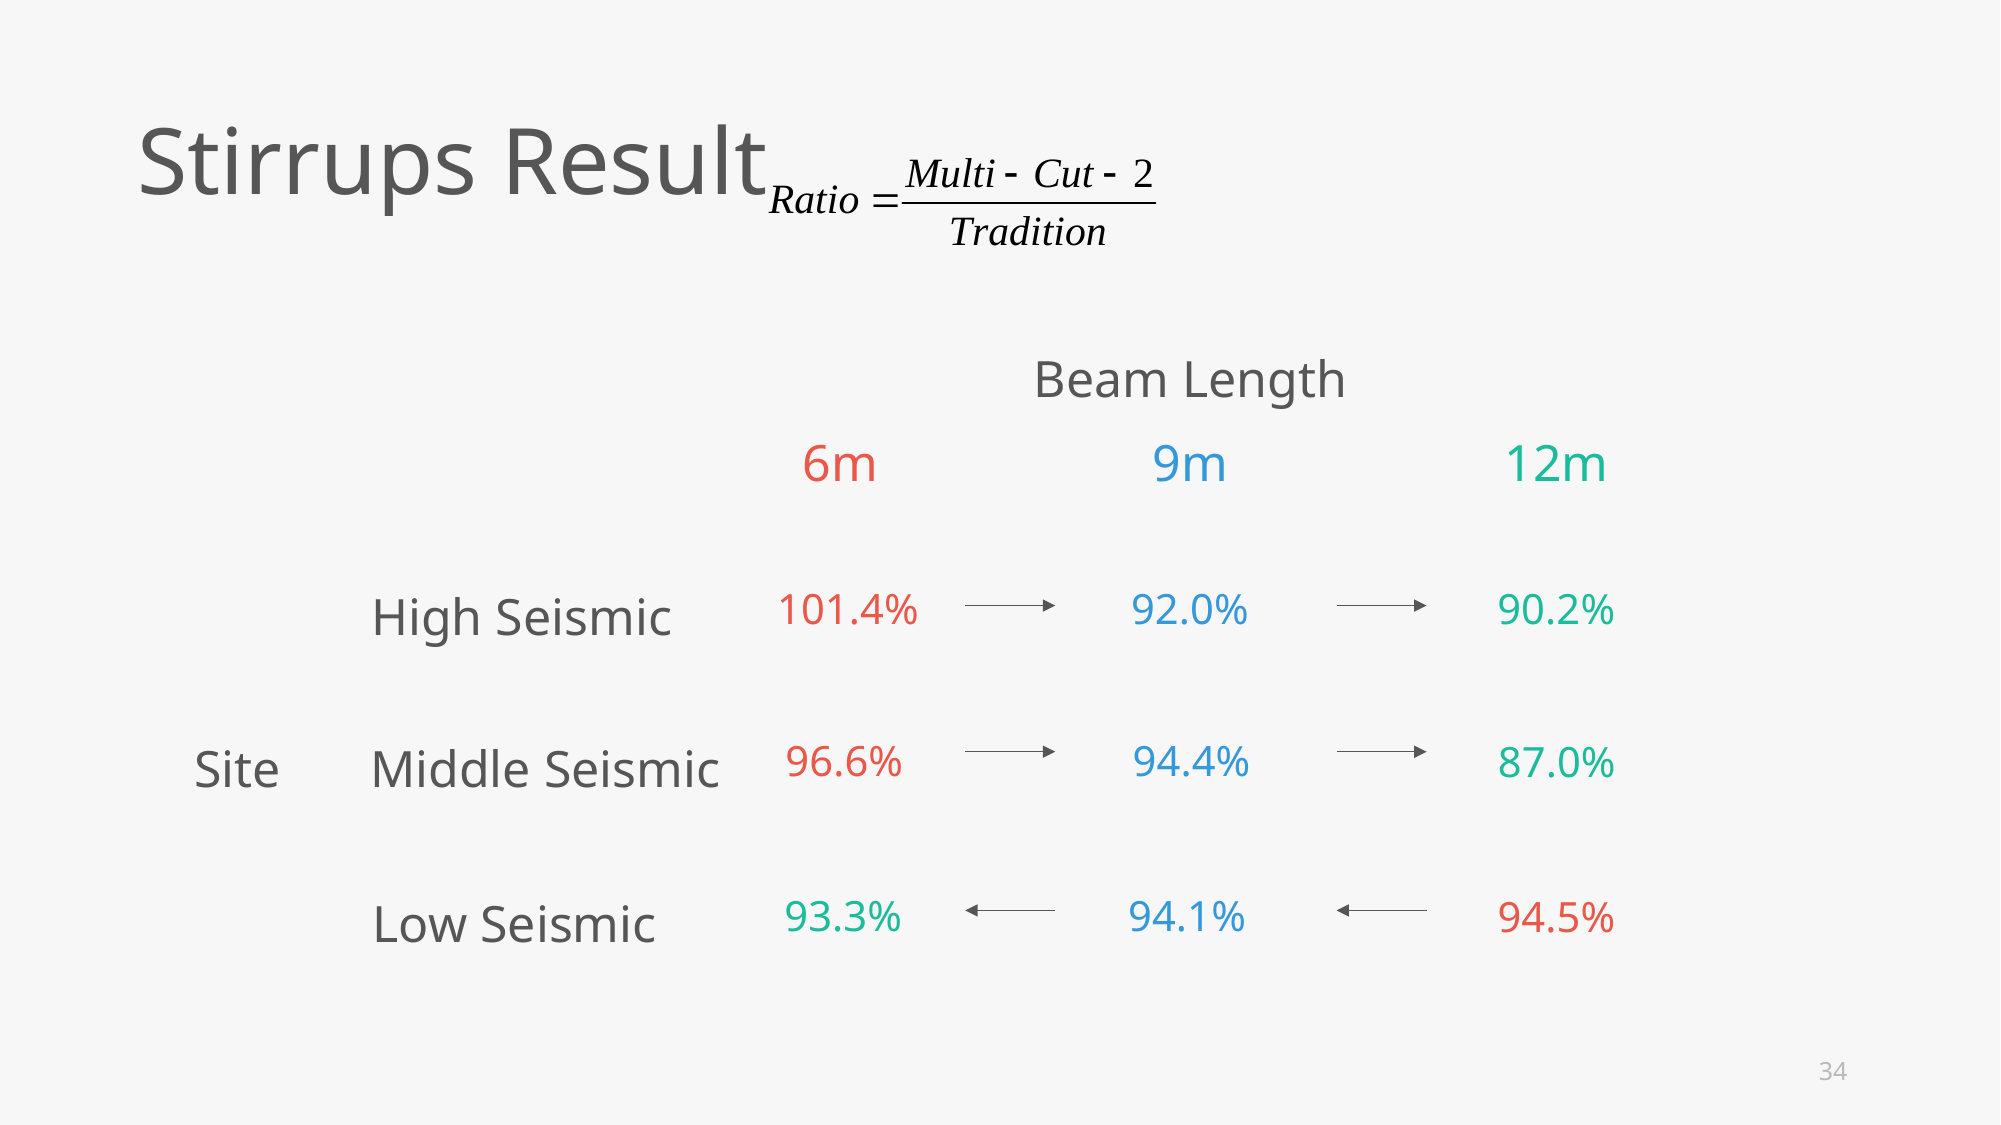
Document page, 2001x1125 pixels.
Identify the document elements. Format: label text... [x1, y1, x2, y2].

text_box 101.4% [777, 565, 934, 641]
text_box Low Seismic [372, 873, 672, 960]
text_box 12m [1504, 411, 1624, 499]
text_box 9m [1152, 416, 1243, 499]
list Stirrups Result [137, 108, 873, 224]
text_box Site [194, 718, 296, 805]
text_box 87.0% [1497, 718, 1631, 794]
text_box Middle Seismic [370, 718, 736, 805]
text_box 96.6% [785, 717, 919, 793]
text_box 93.3% [784, 872, 918, 948]
text_box Beam Length [1033, 328, 1363, 416]
slide_number 34 [1412, 1042, 1863, 1103]
text_box 94.5% [1497, 873, 1631, 949]
text_box 6m [802, 411, 893, 499]
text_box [764, 150, 1160, 251]
text_box 94.4% [1132, 717, 1266, 793]
text_box 90.2% [1497, 566, 1630, 641]
text_box High Seismic [371, 565, 688, 653]
text_box 94.1% [1128, 872, 1261, 948]
text_box 92.0% [1130, 565, 1264, 641]
